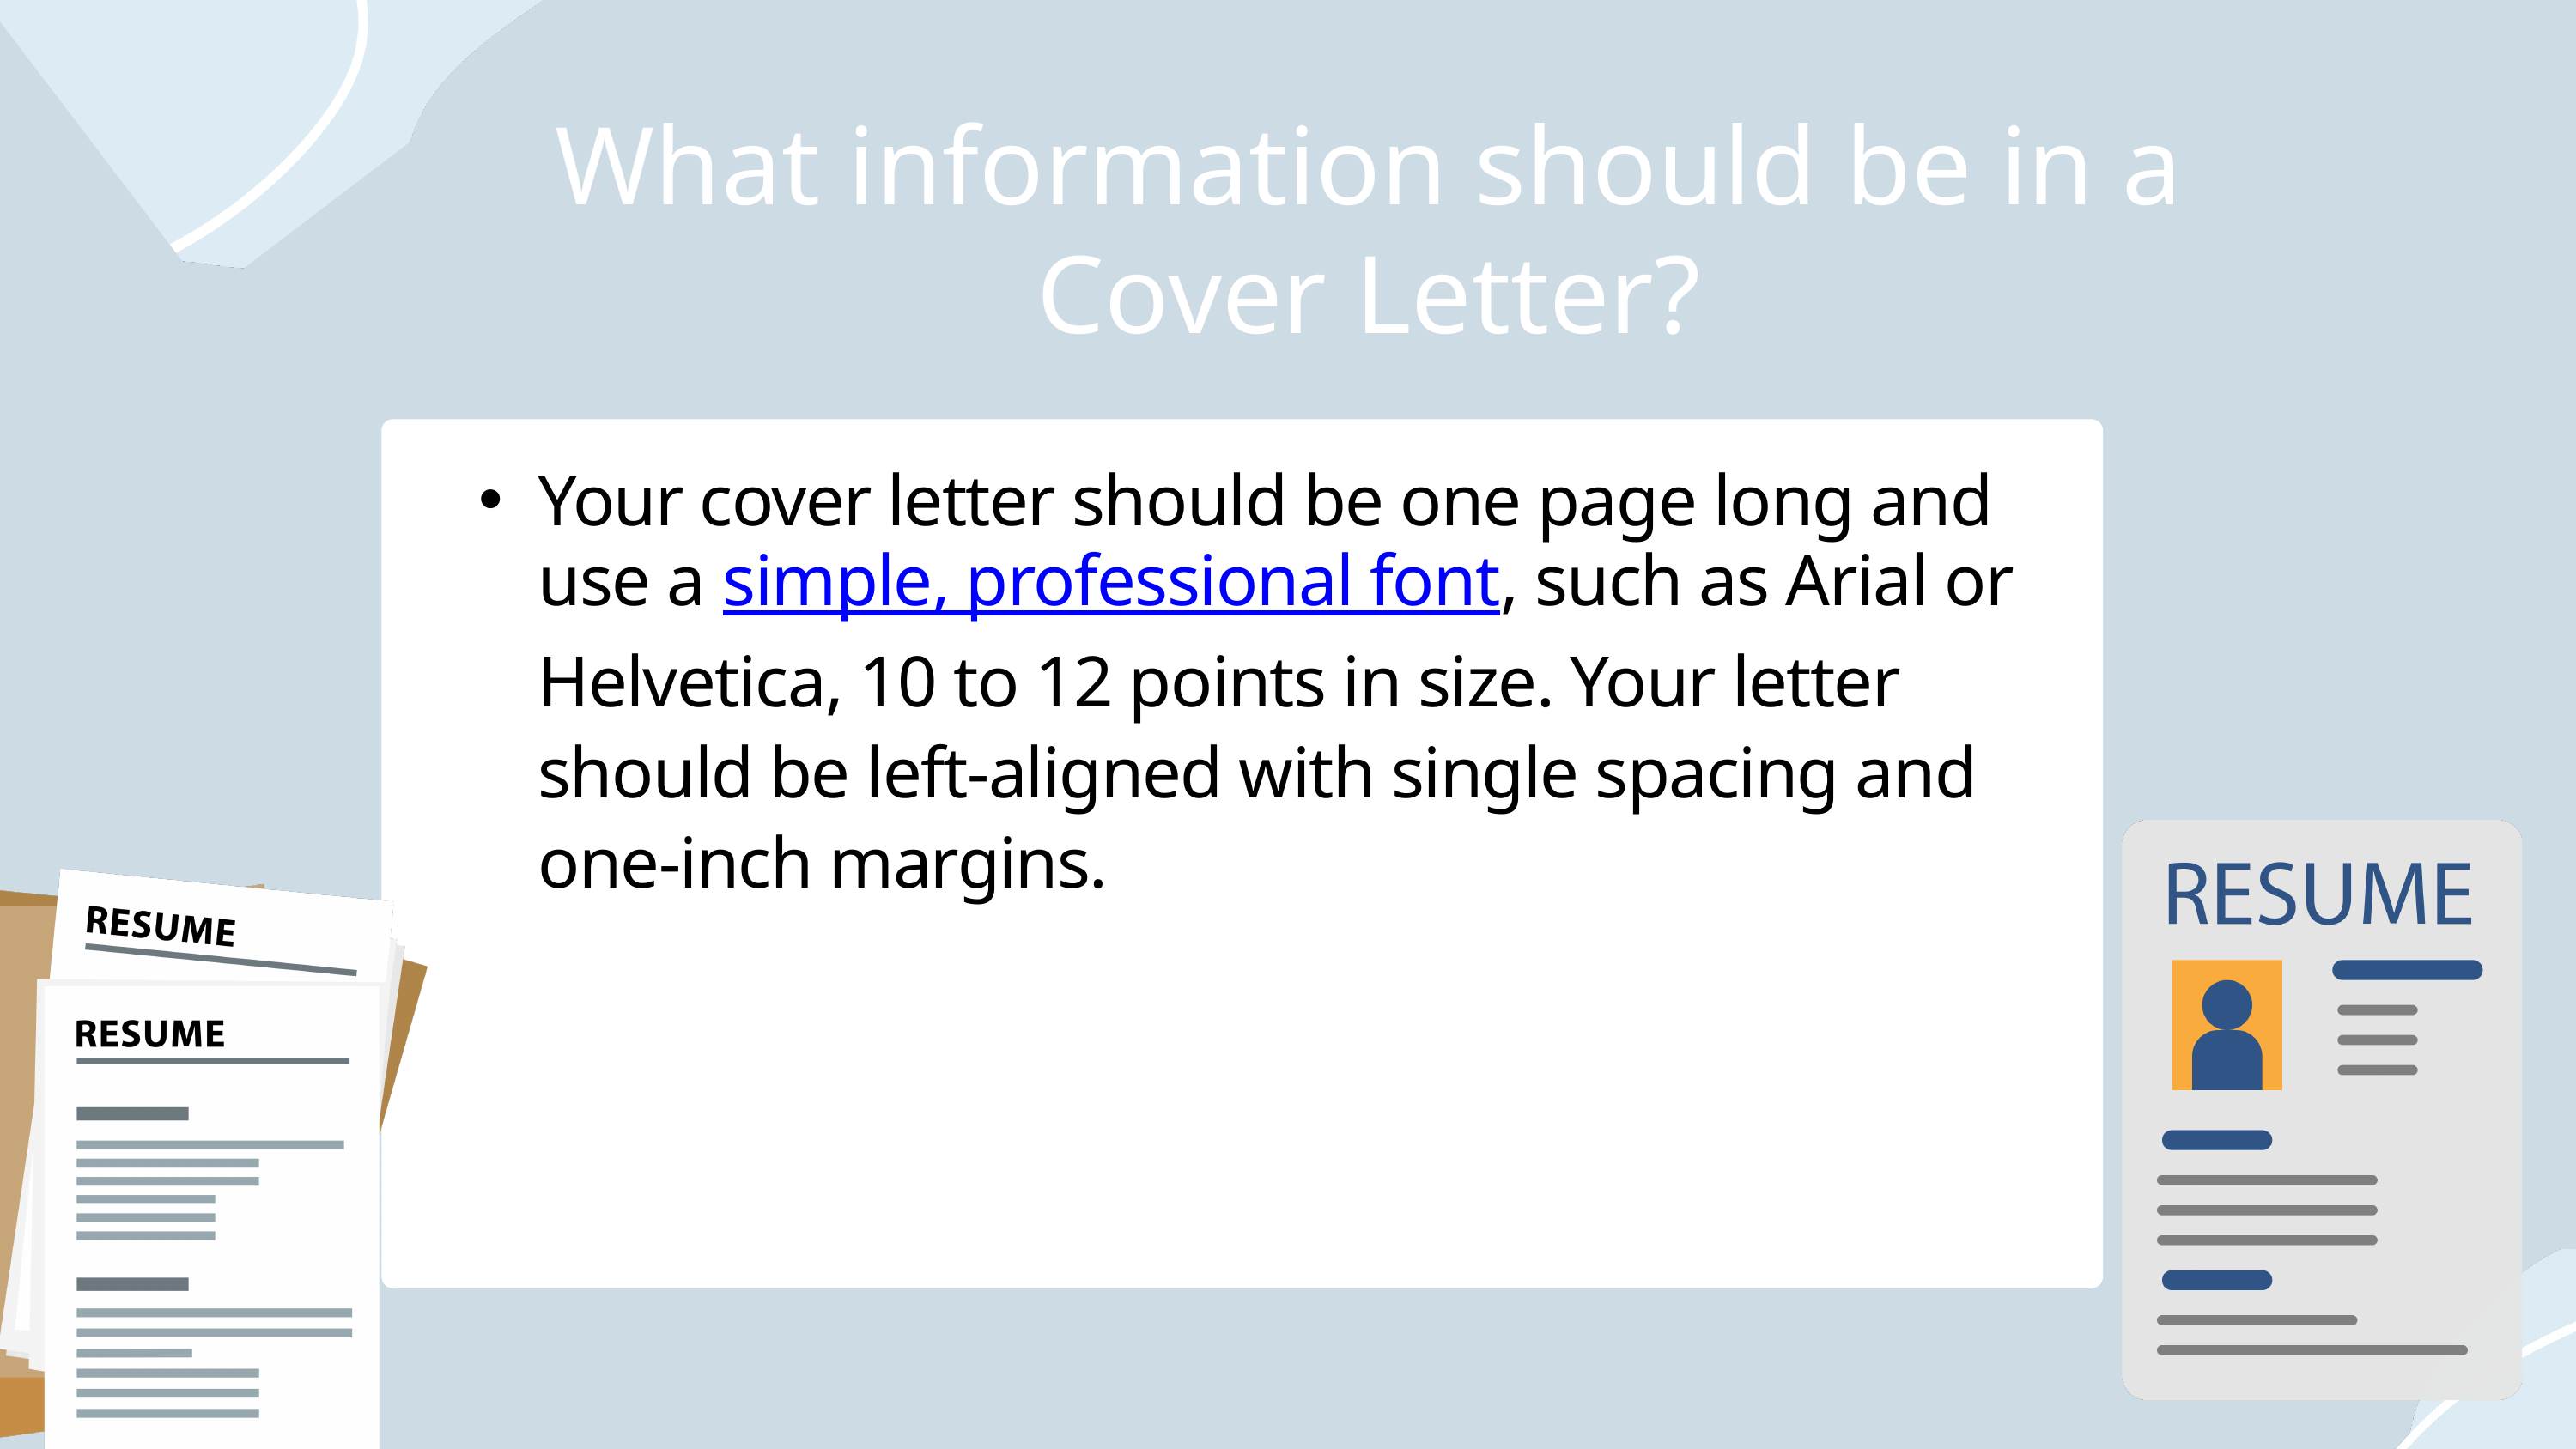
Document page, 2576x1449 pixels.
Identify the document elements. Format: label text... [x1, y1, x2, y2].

text_box [2315, 1246, 2576, 1449]
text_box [387, 425, 2098, 1282]
text_box What information should be in a Cover Letter? [463, 97, 2276, 355]
text_box [0, 869, 428, 1449]
text_box [2122, 820, 2523, 1400]
text_box [0, 0, 597, 295]
